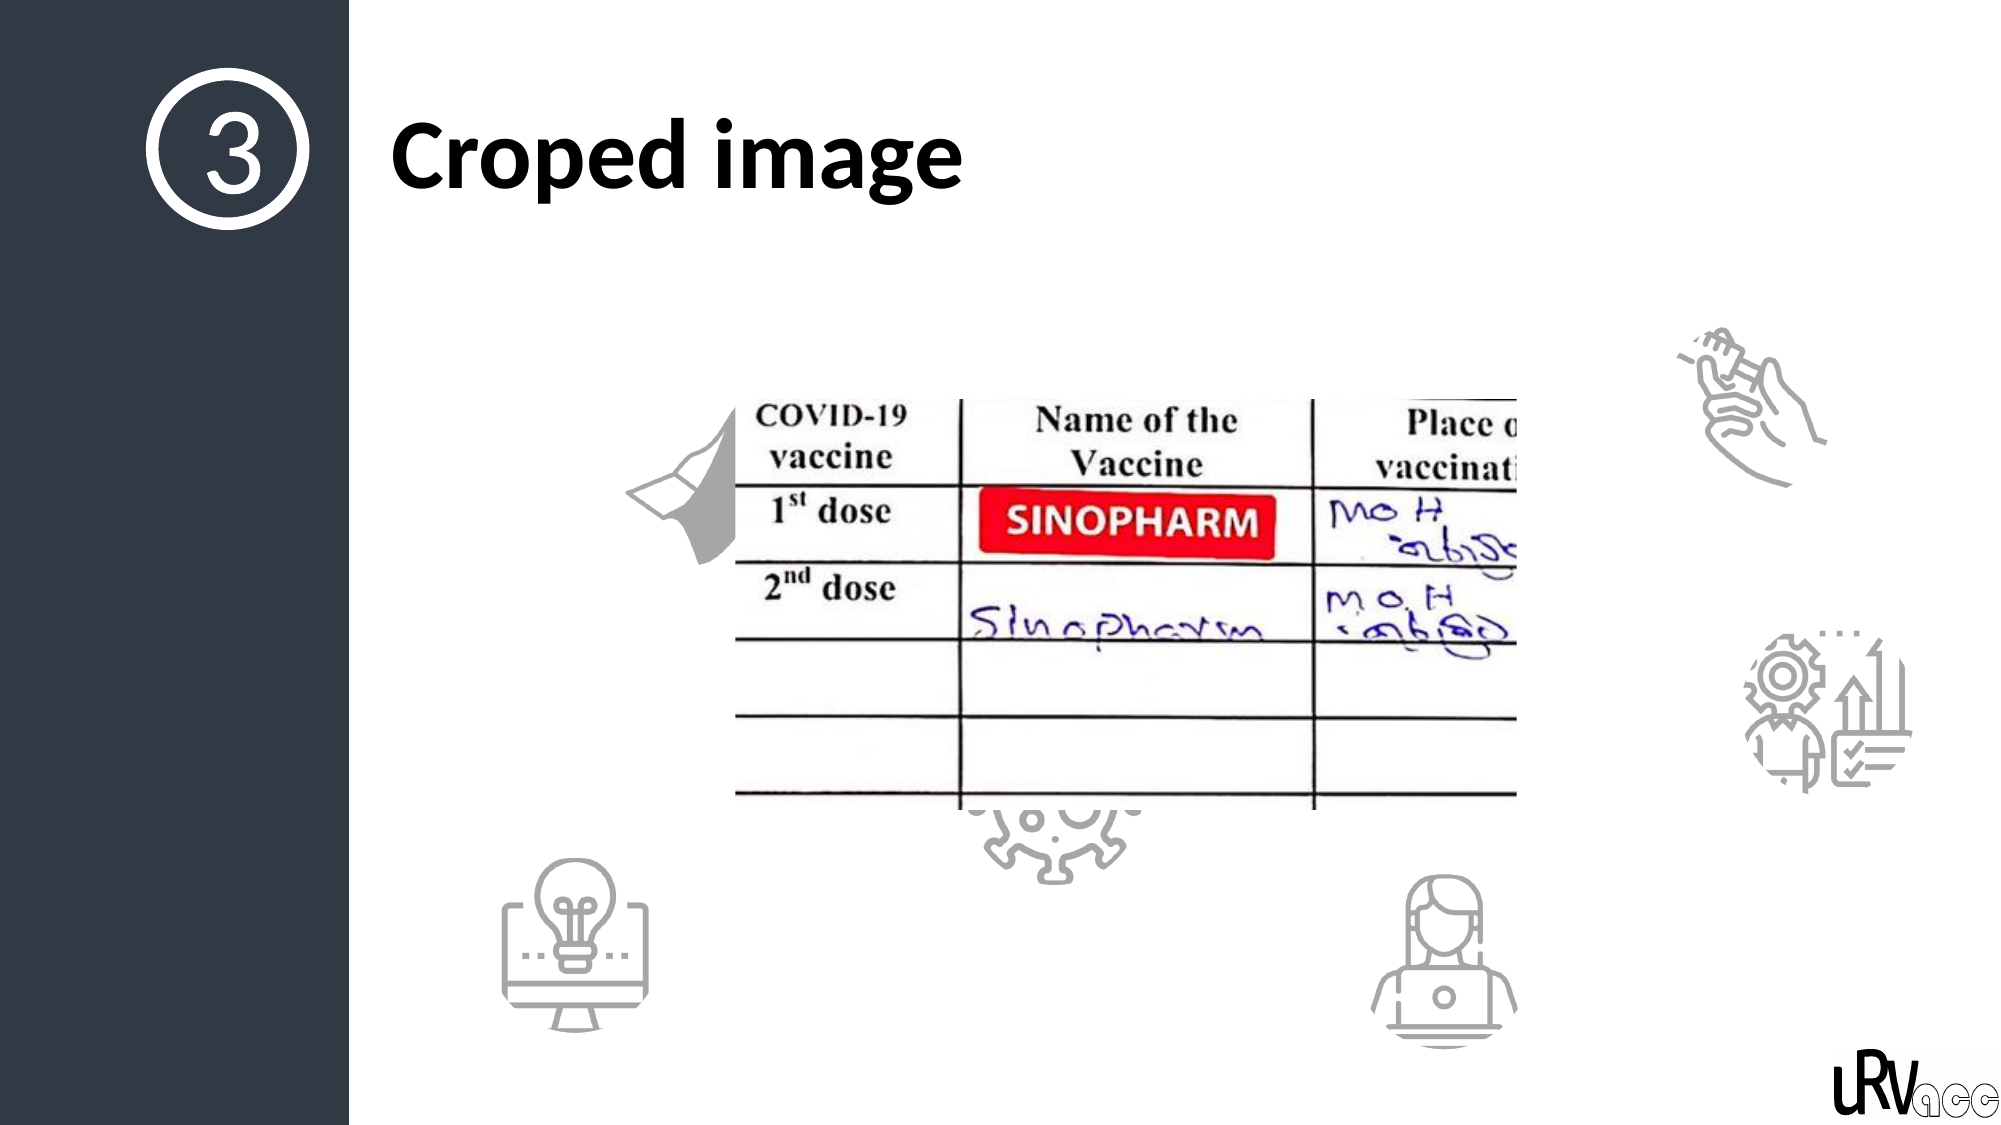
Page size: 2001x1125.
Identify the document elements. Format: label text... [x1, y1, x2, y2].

text_box [1833, 1047, 2000, 1120]
text_box Croped image [377, 80, 1910, 216]
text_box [486, 322, 1917, 1051]
text_box [0, 0, 349, 1125]
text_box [152, 60, 304, 228]
